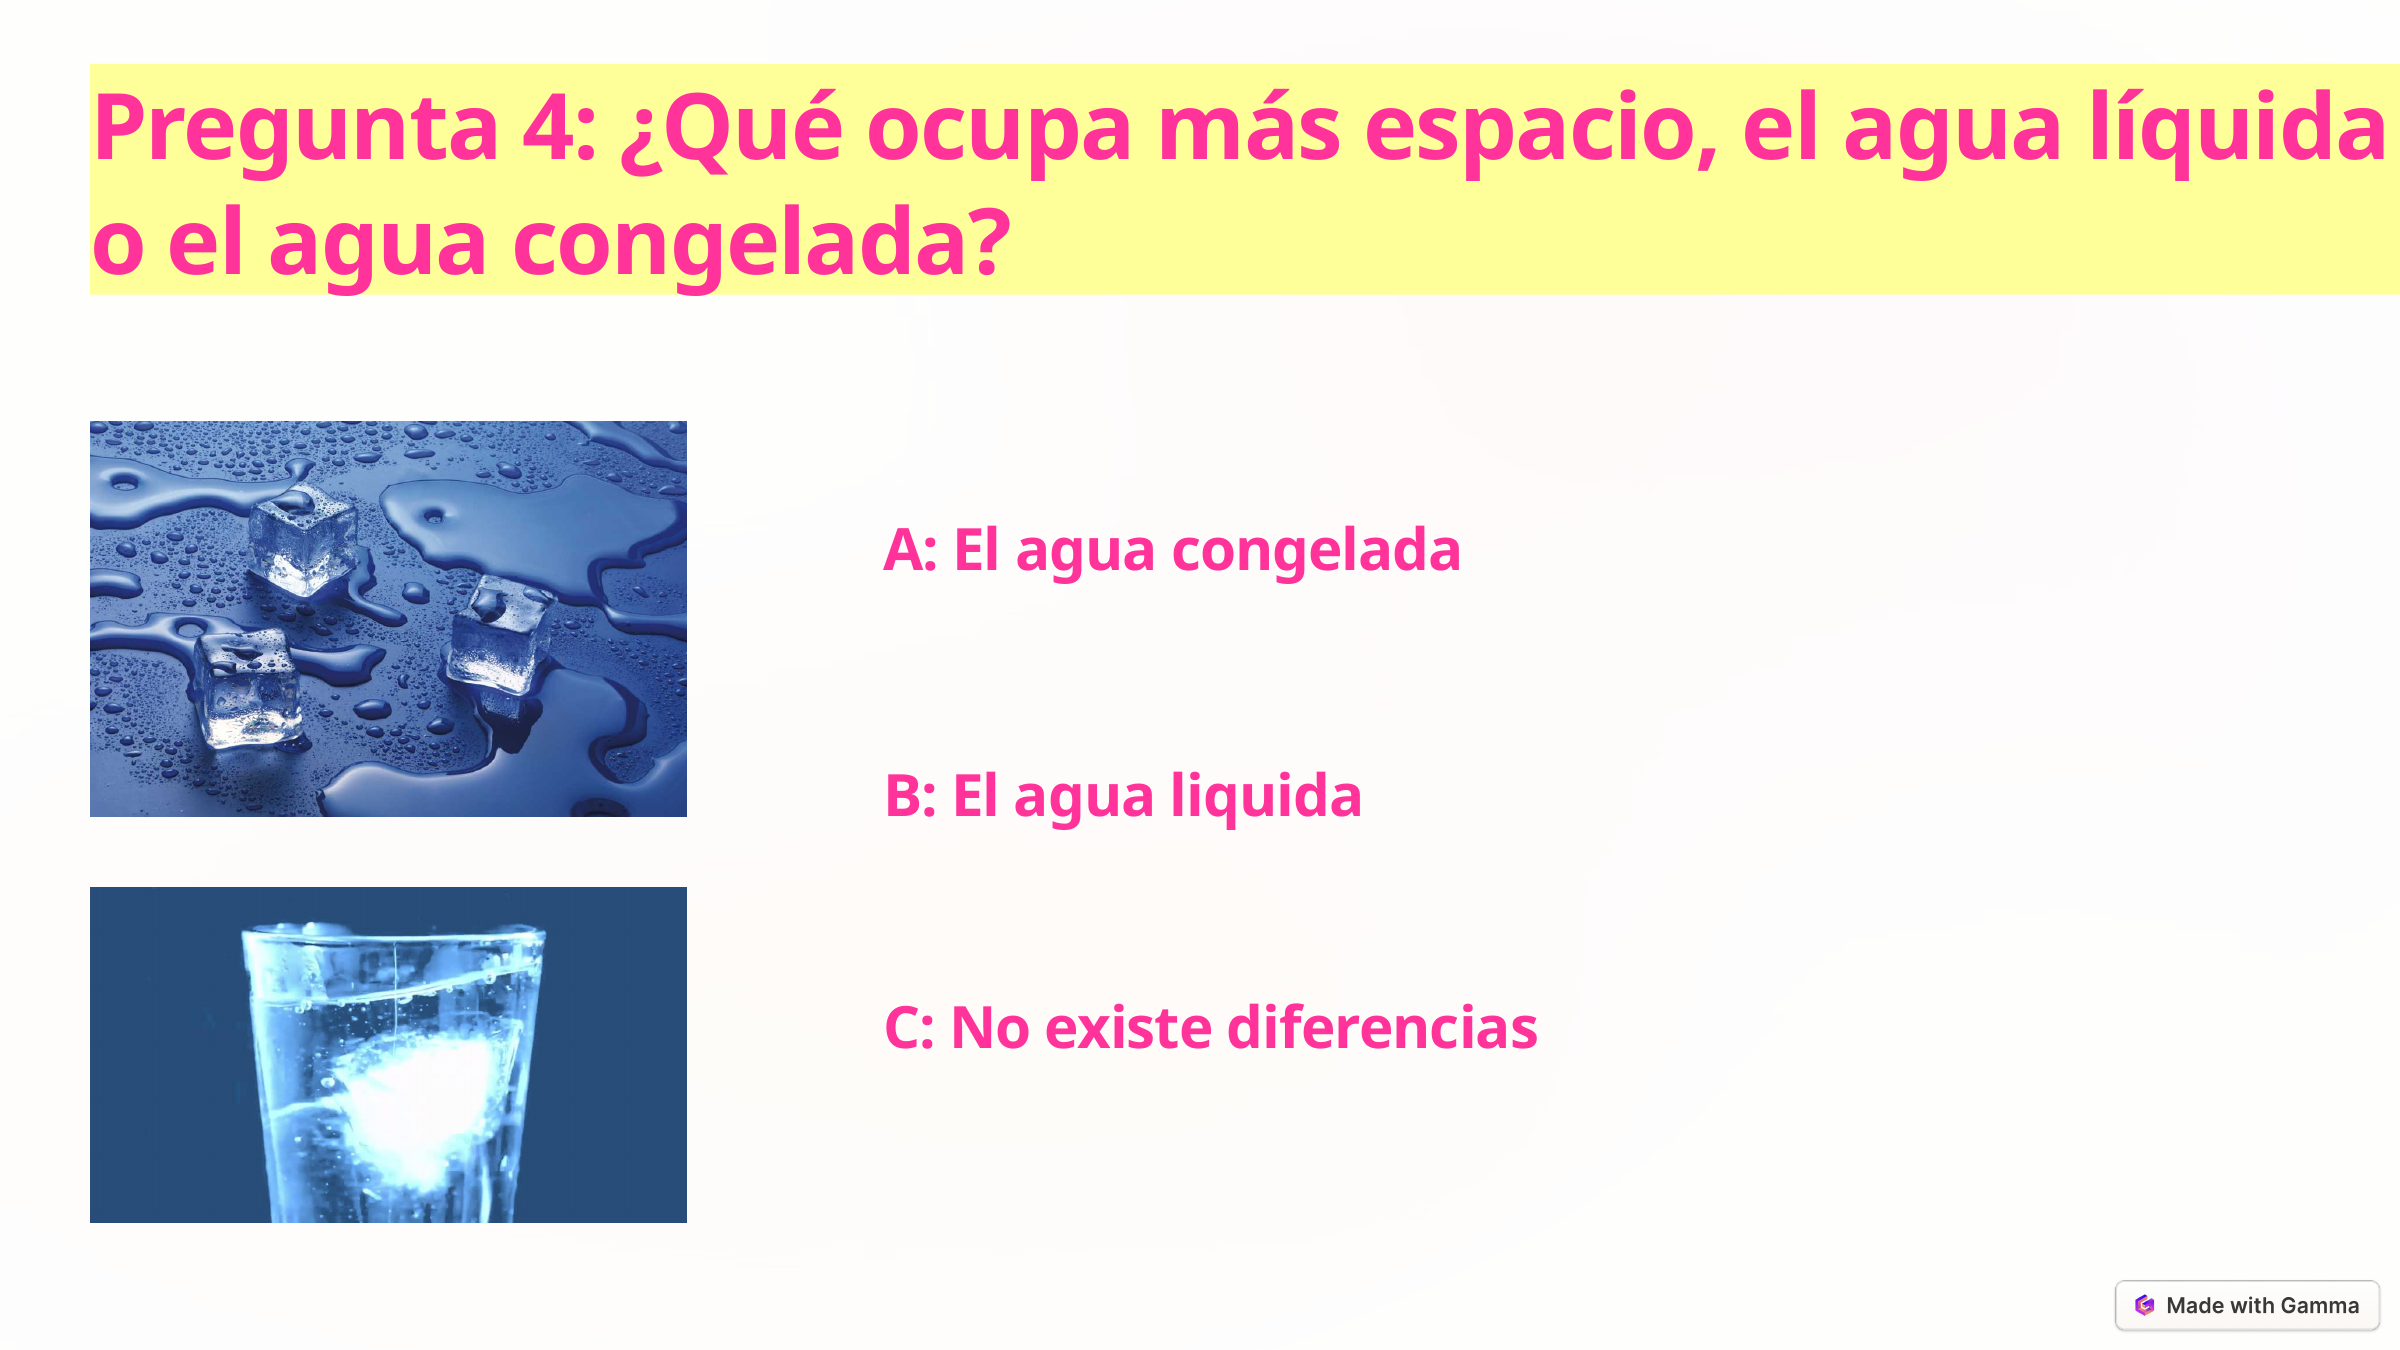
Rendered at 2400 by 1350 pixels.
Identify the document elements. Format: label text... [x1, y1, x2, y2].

picture [2106, 1271, 2389, 1339]
text_box C: No existe diferencias [883, 1003, 1346, 1061]
picture [90, 421, 687, 817]
text_box B: El agua liquida [883, 770, 1346, 829]
picture [90, 887, 687, 1223]
text_box A: El agua congelada [883, 525, 1346, 583]
text_box Pregunta 4: ¿Qué ocupa más espacio, el agua líquida o el agua congelada? [90, 63, 2400, 295]
